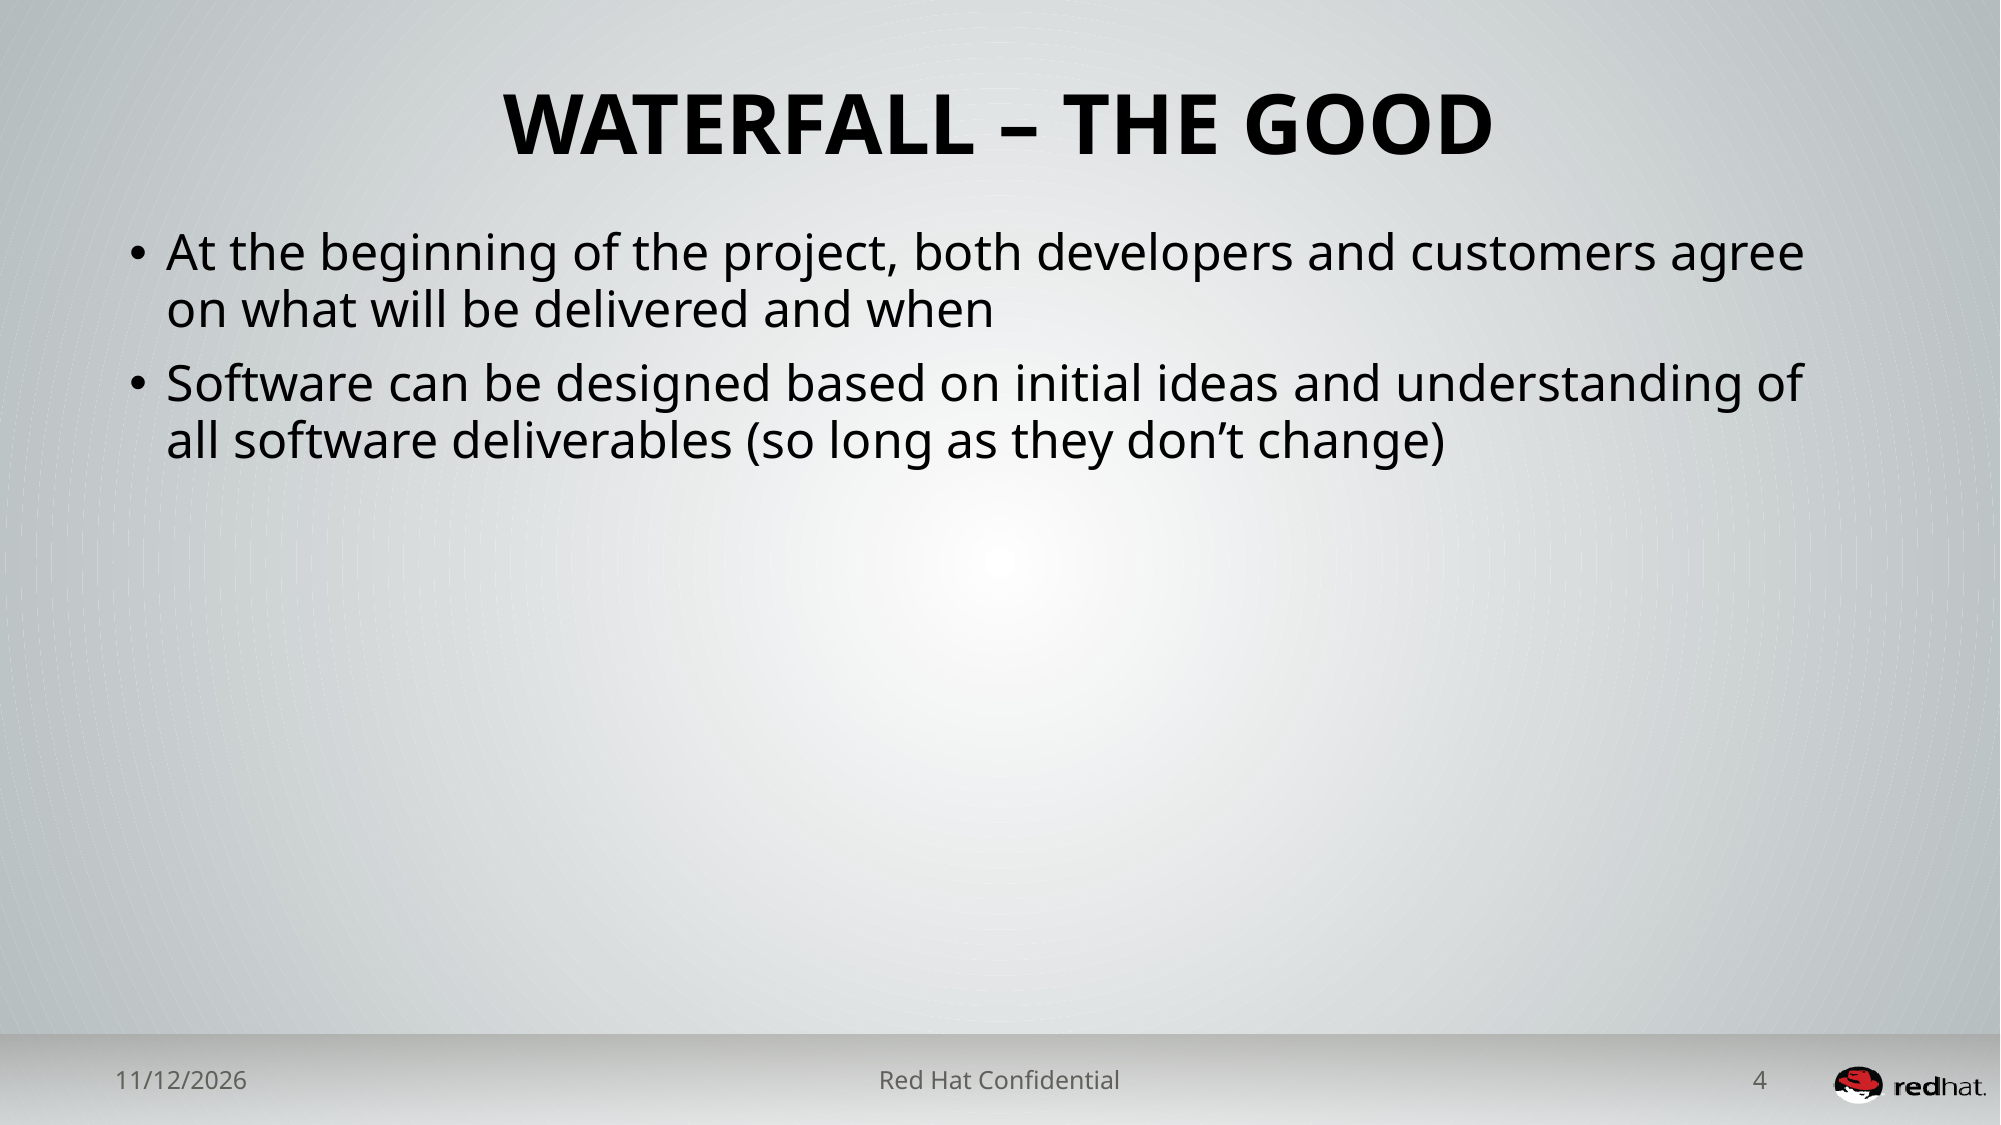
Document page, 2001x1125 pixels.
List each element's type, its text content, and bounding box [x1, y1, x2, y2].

title Waterfall – The Good [100, 22, 1901, 188]
footer Red Hat Confidential [683, 1051, 1317, 1112]
picture [1818, 1057, 2000, 1110]
slide_number 4 [1433, 1051, 1783, 1112]
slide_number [99, 1051, 567, 1112]
list At the beginning of the project, both developers and customers agree on what will be delivered and when Software can be designed based on initial ideas and understanding of all software deliverables (so long as they don’t change) [99, 209, 1900, 1013]
